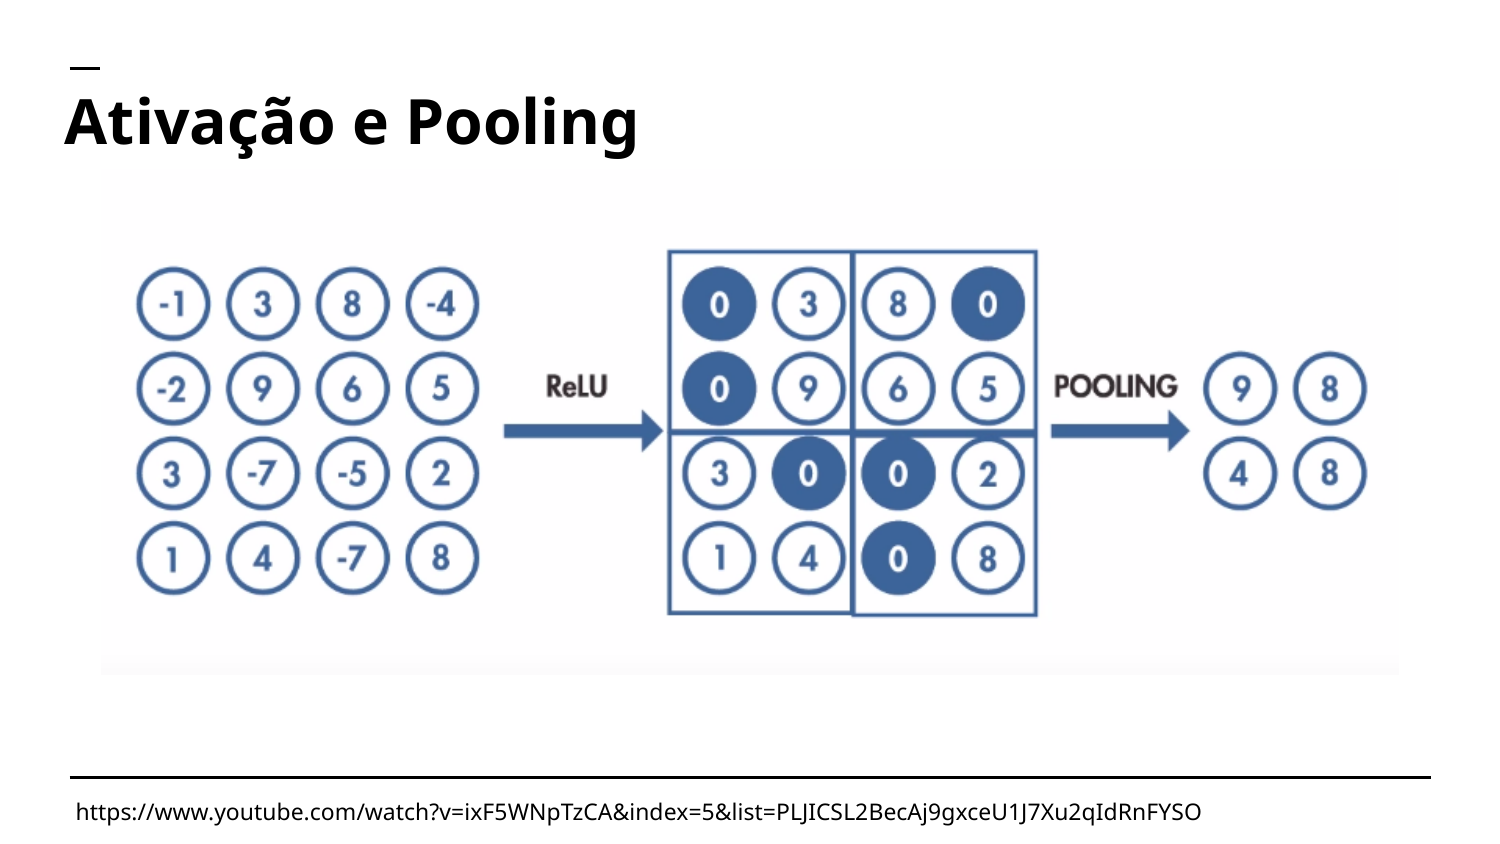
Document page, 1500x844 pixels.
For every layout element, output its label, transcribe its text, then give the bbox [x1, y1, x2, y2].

list https://www.youtube.com/watch?v=ixF5WNpTzCA&index=5&list=PLJICSL2BecAj9gxceU1J7Xu2qIdRnFYSO [60, 779, 1437, 844]
picture [101, 169, 1399, 675]
title Ativação e Pooling [49, 67, 1448, 173]
